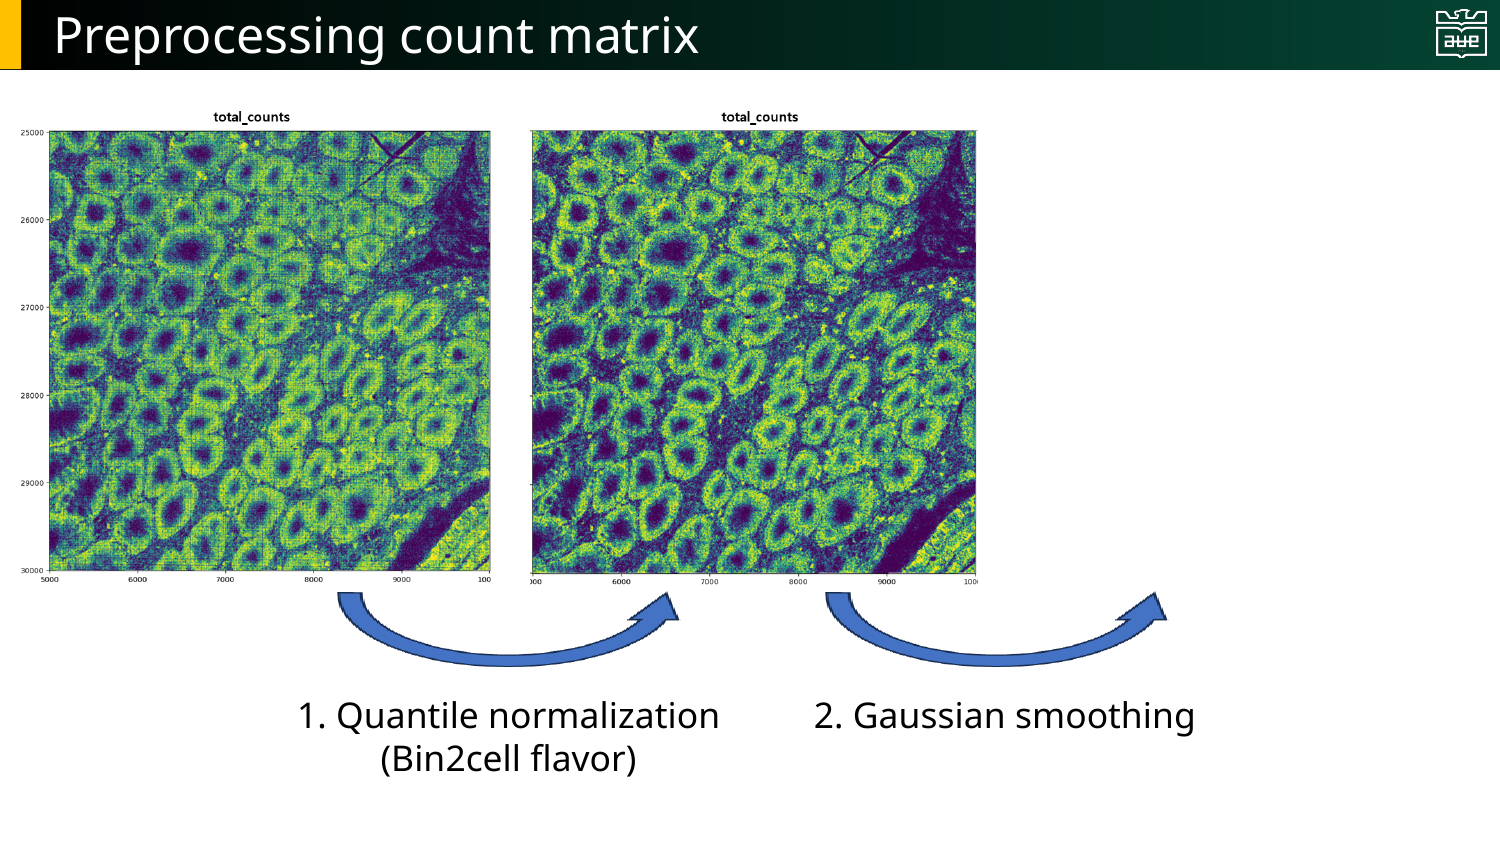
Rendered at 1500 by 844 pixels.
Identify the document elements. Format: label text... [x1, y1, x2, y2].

text_box 1. Quantile normalization (Bin2cell flavor) [275, 678, 742, 794]
picture [15, 98, 1169, 667]
title Preprocessing count matrix [41, 0, 1388, 76]
picture [1436, 9, 1487, 58]
text_box 2. Gaussian smoothing [776, 678, 1243, 751]
